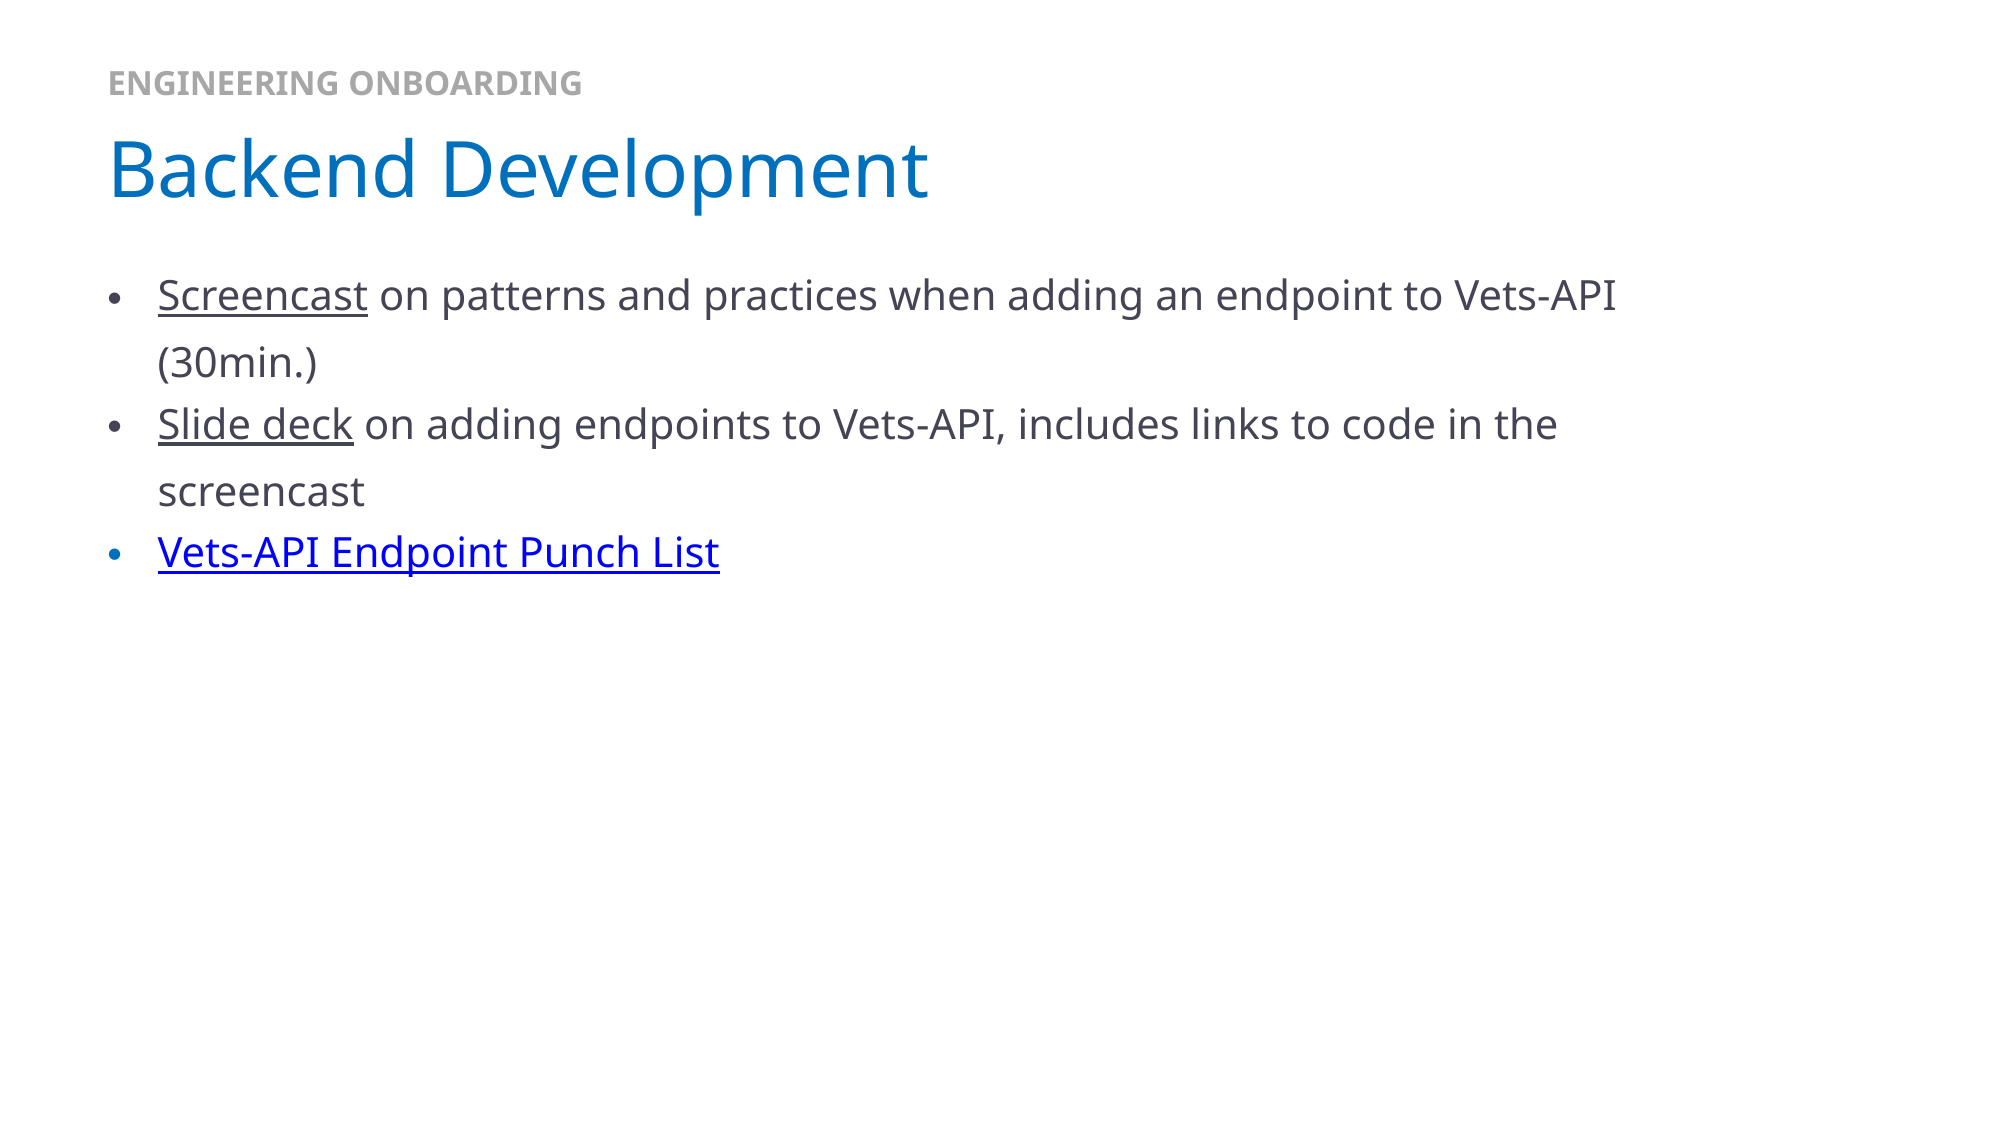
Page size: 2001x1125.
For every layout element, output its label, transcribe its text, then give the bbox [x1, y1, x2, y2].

title Backend Development [99, 113, 1750, 251]
list Screencast on patterns and practices when adding an endpoint to Vets-API (30min.) Slide deck on adding endpoints to Vets-API, includes links to code in the screencast Vets-API Endpoint Punch List [99, 250, 1719, 1014]
list ENGINEERING ONBOARDING [99, 54, 1750, 113]
